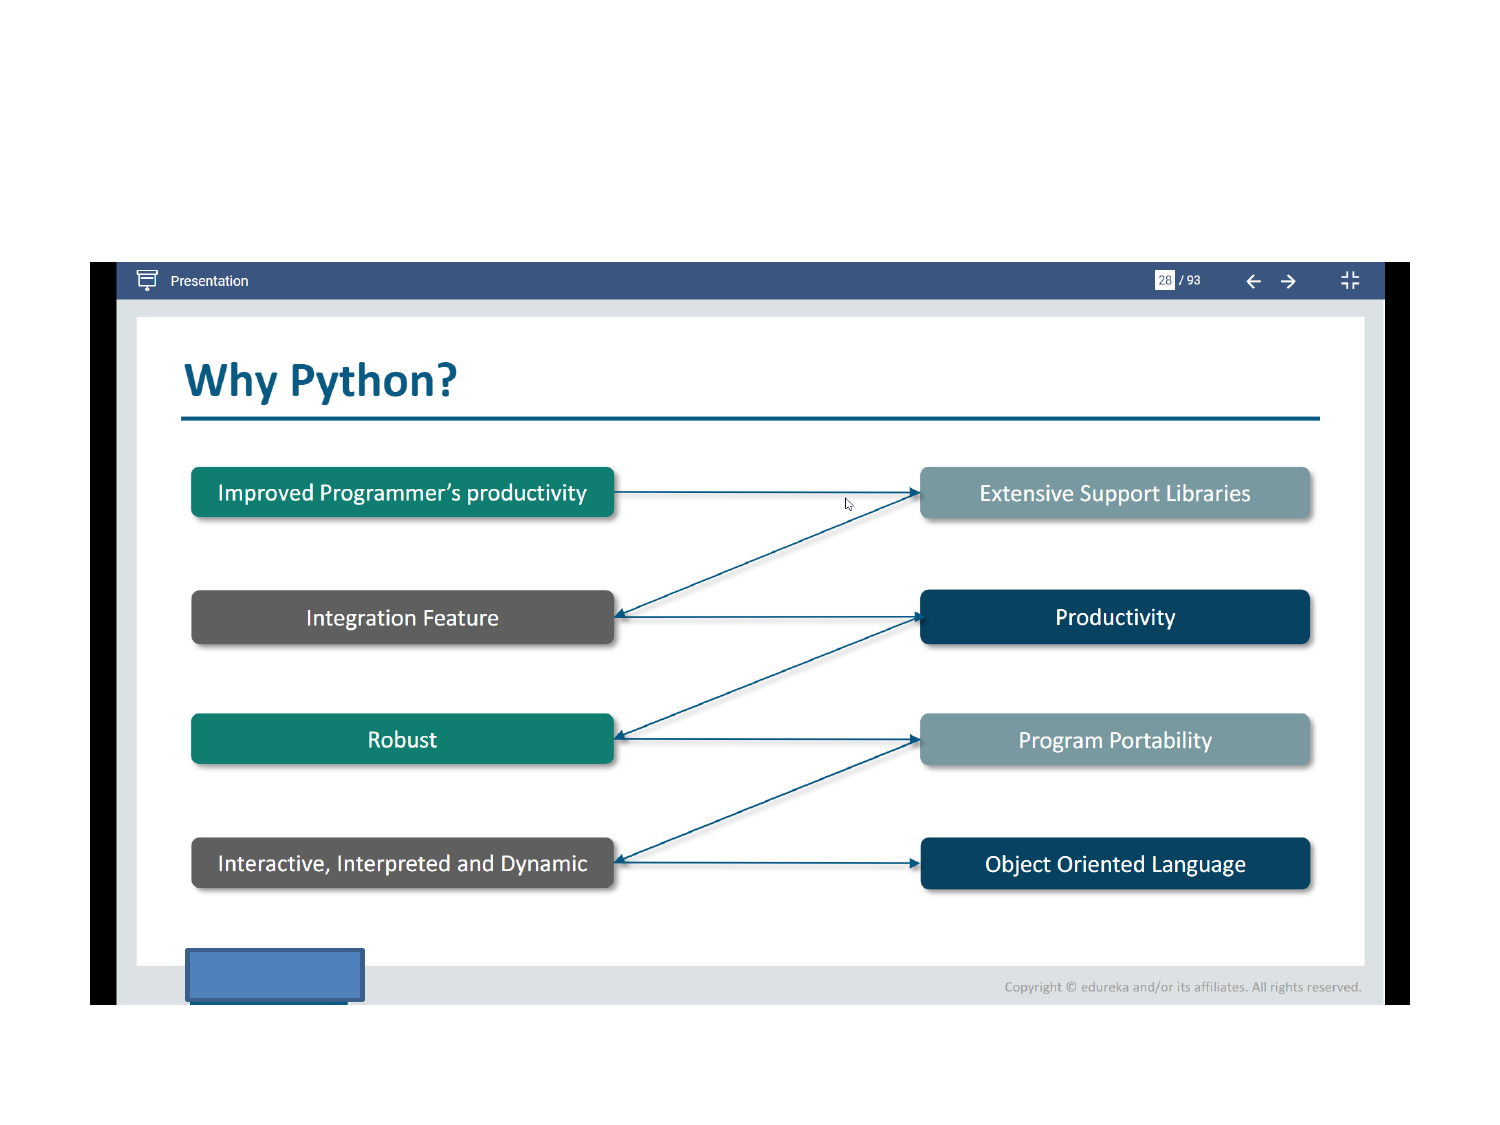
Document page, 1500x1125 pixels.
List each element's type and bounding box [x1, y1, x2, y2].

list [89, 262, 1411, 1006]
